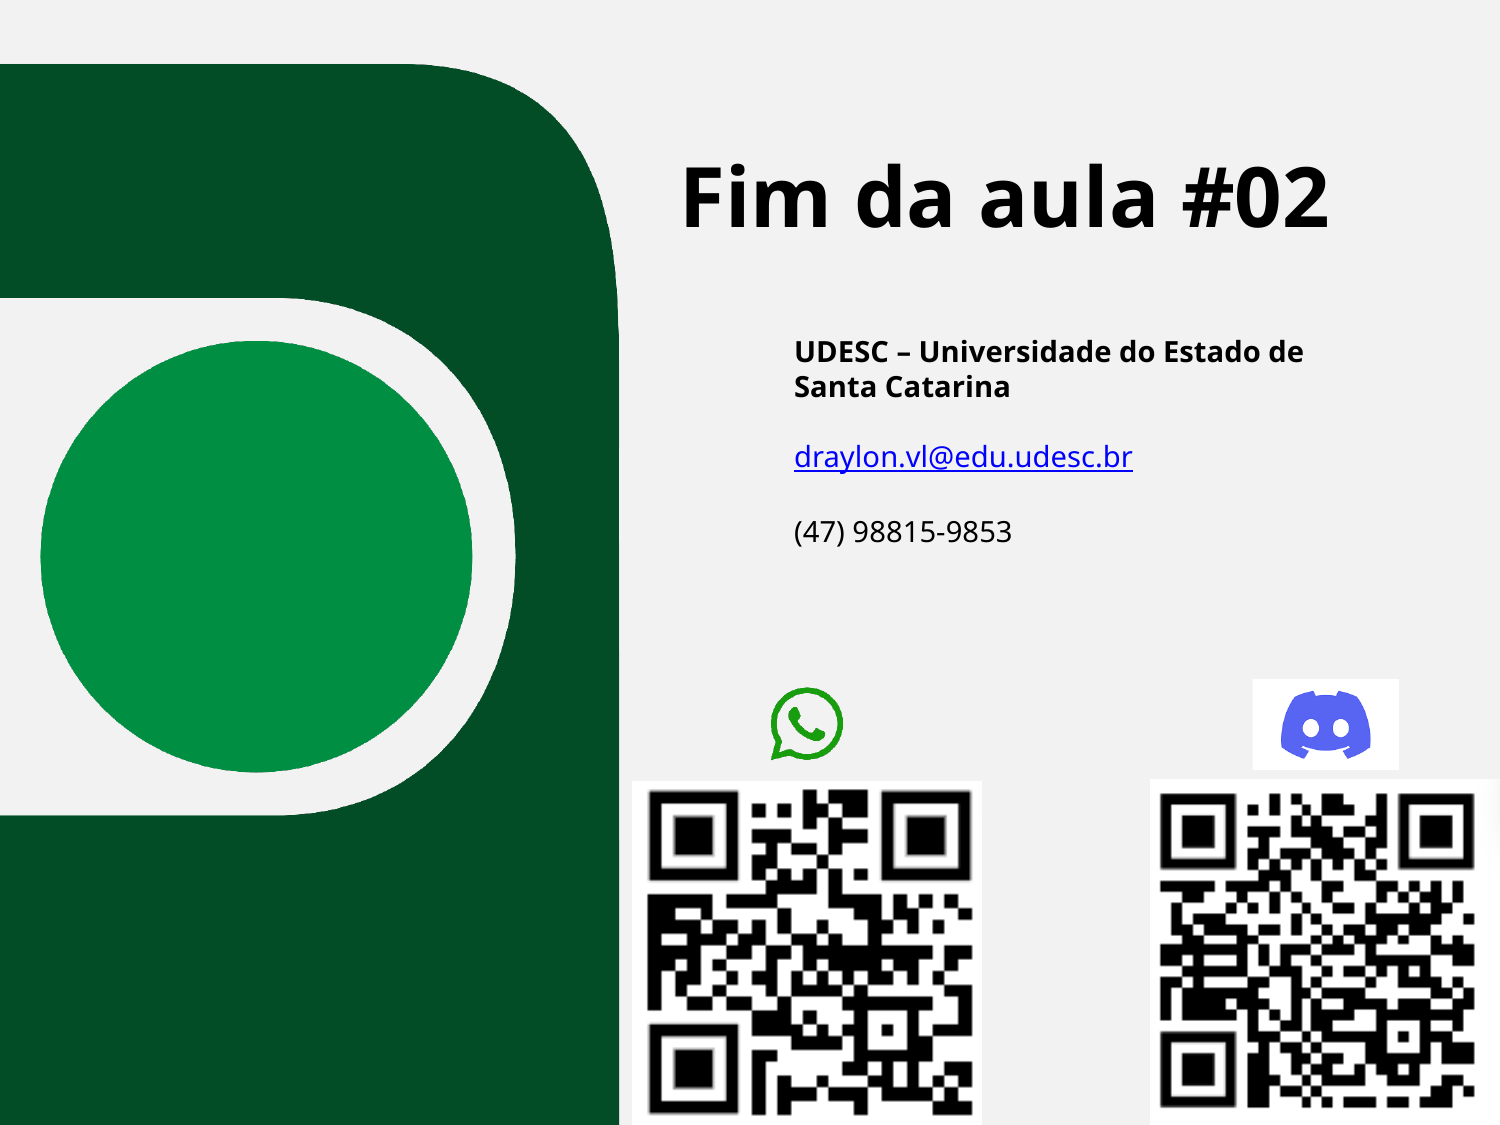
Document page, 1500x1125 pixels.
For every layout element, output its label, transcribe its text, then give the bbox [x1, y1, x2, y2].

picture [1150, 779, 1500, 1125]
text_box UDESC – Universidade do Estado de Santa Catarina draylon.vl@edu.udesc.br (47) 98815-9853 [779, 325, 1400, 556]
text_box Fim da aula #02 [671, 137, 1500, 252]
picture [1252, 679, 1400, 770]
picture [0, 30, 983, 1125]
